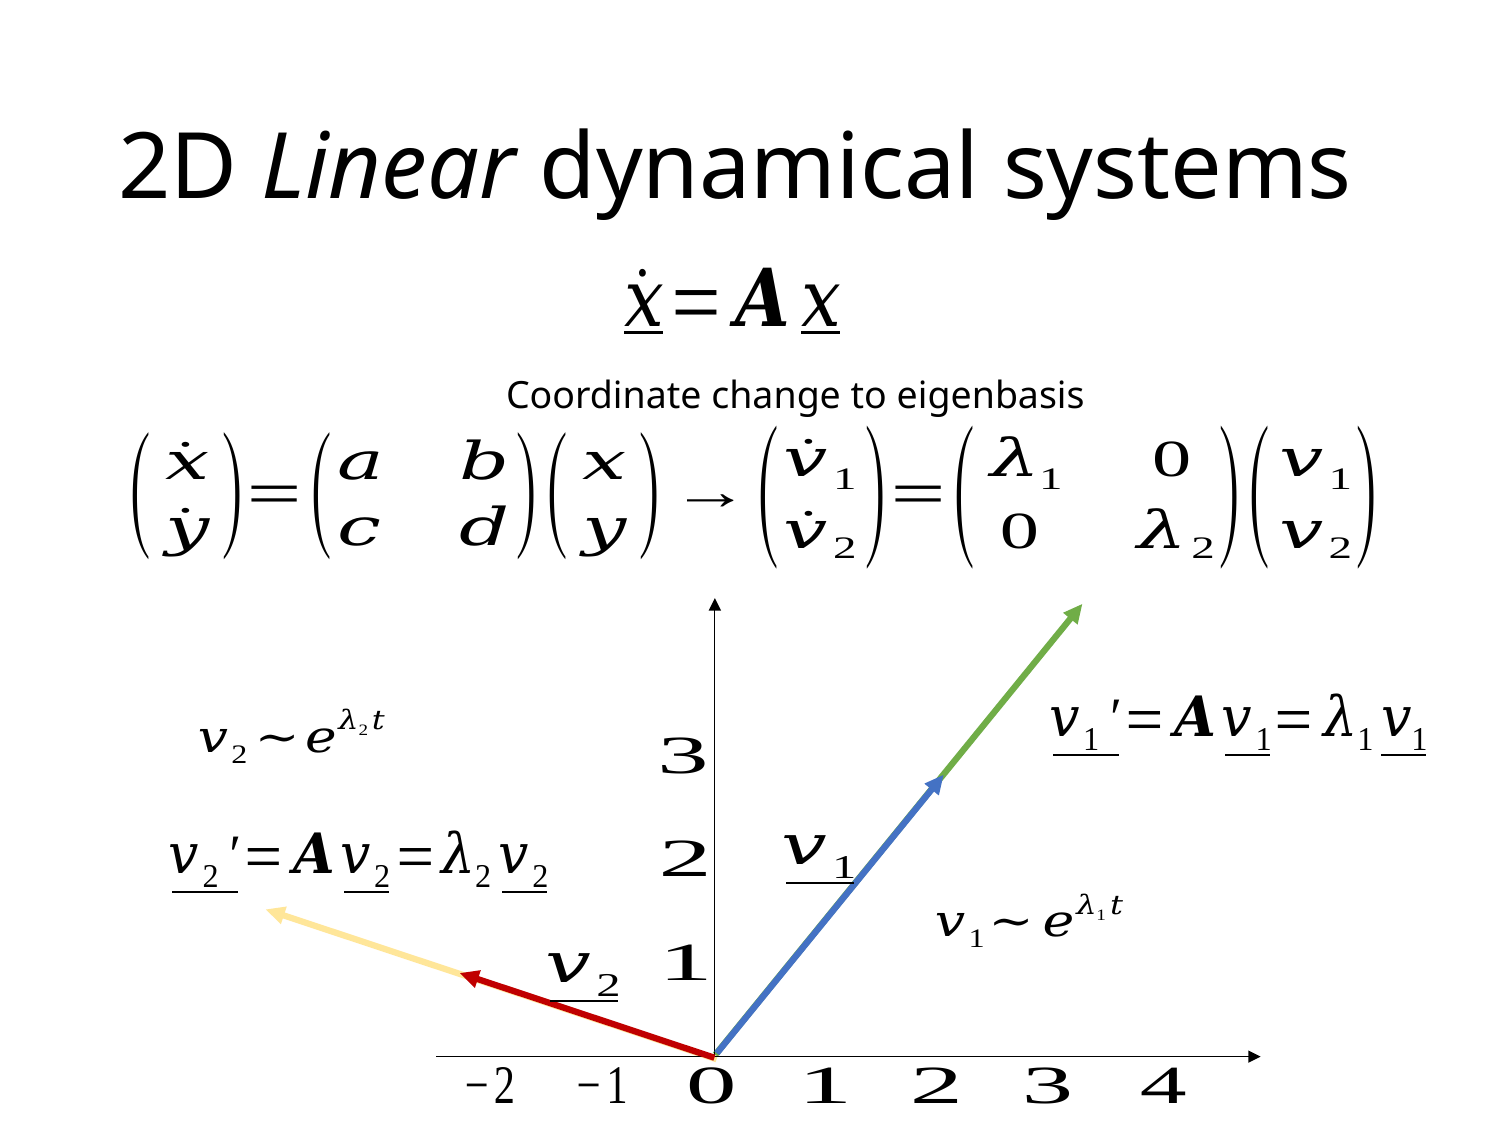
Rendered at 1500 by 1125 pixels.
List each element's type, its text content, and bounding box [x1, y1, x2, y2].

text_box Coordinate change to eigenbasis [491, 363, 1197, 424]
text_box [265, 909, 717, 1060]
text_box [715, 604, 1083, 1055]
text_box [716, 775, 944, 1054]
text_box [460, 973, 715, 1058]
title 2D Linear dynamical systems [103, 59, 1397, 278]
